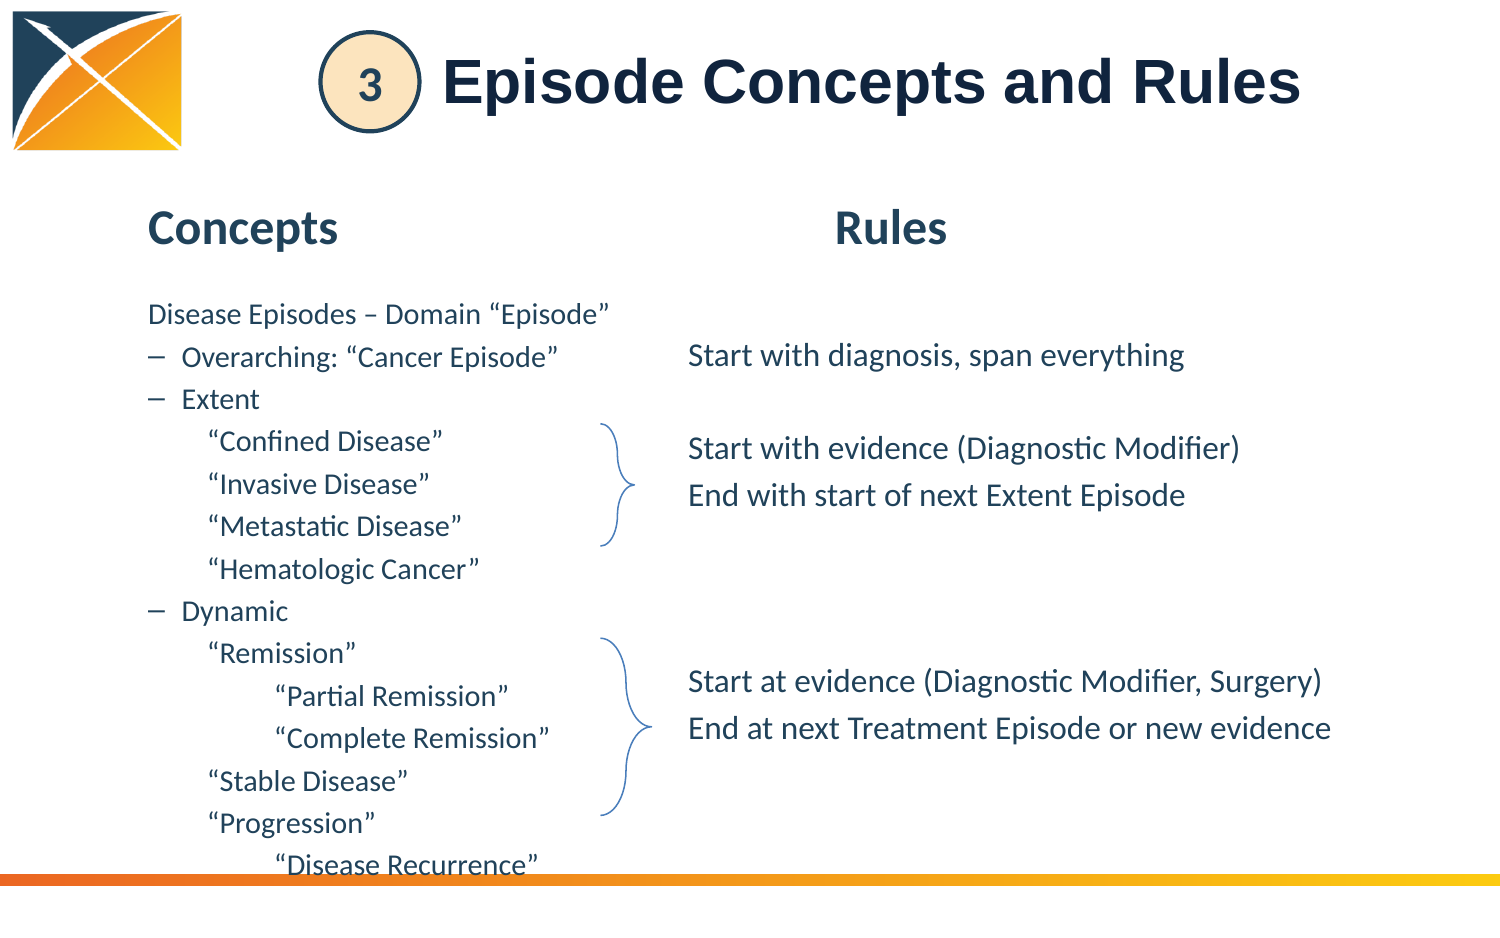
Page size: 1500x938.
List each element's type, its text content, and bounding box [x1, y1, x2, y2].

list Rules [820, 174, 1483, 262]
text_box [600, 637, 653, 817]
picture [0, 0, 206, 167]
list Start with diagnosis, span everything Start with evidence (Diagnostic Modifier) End with start of next Extent Episode Start at evidence (Diagnostic Modifier, Surgery) End at next Treatment Episode or new evidence [663, 286, 1351, 827]
list Concepts [133, 174, 796, 262]
text_box [600, 422, 636, 547]
text_box 3 [318, 30, 422, 134]
title Episode Concepts and Rules [320, 20, 1425, 136]
list Disease Episodes – Domain “Episode” Overarching: “Cancer Episode” Extent “Confined Disease” “Invasive Disease” “Metastatic Disease” “Hematologic Cancer” Dynamic “Remission” “Partial Remission” “Complete Remission” “Stable Disease” “Progression” “Disease Recurrence” [133, 286, 883, 895]
